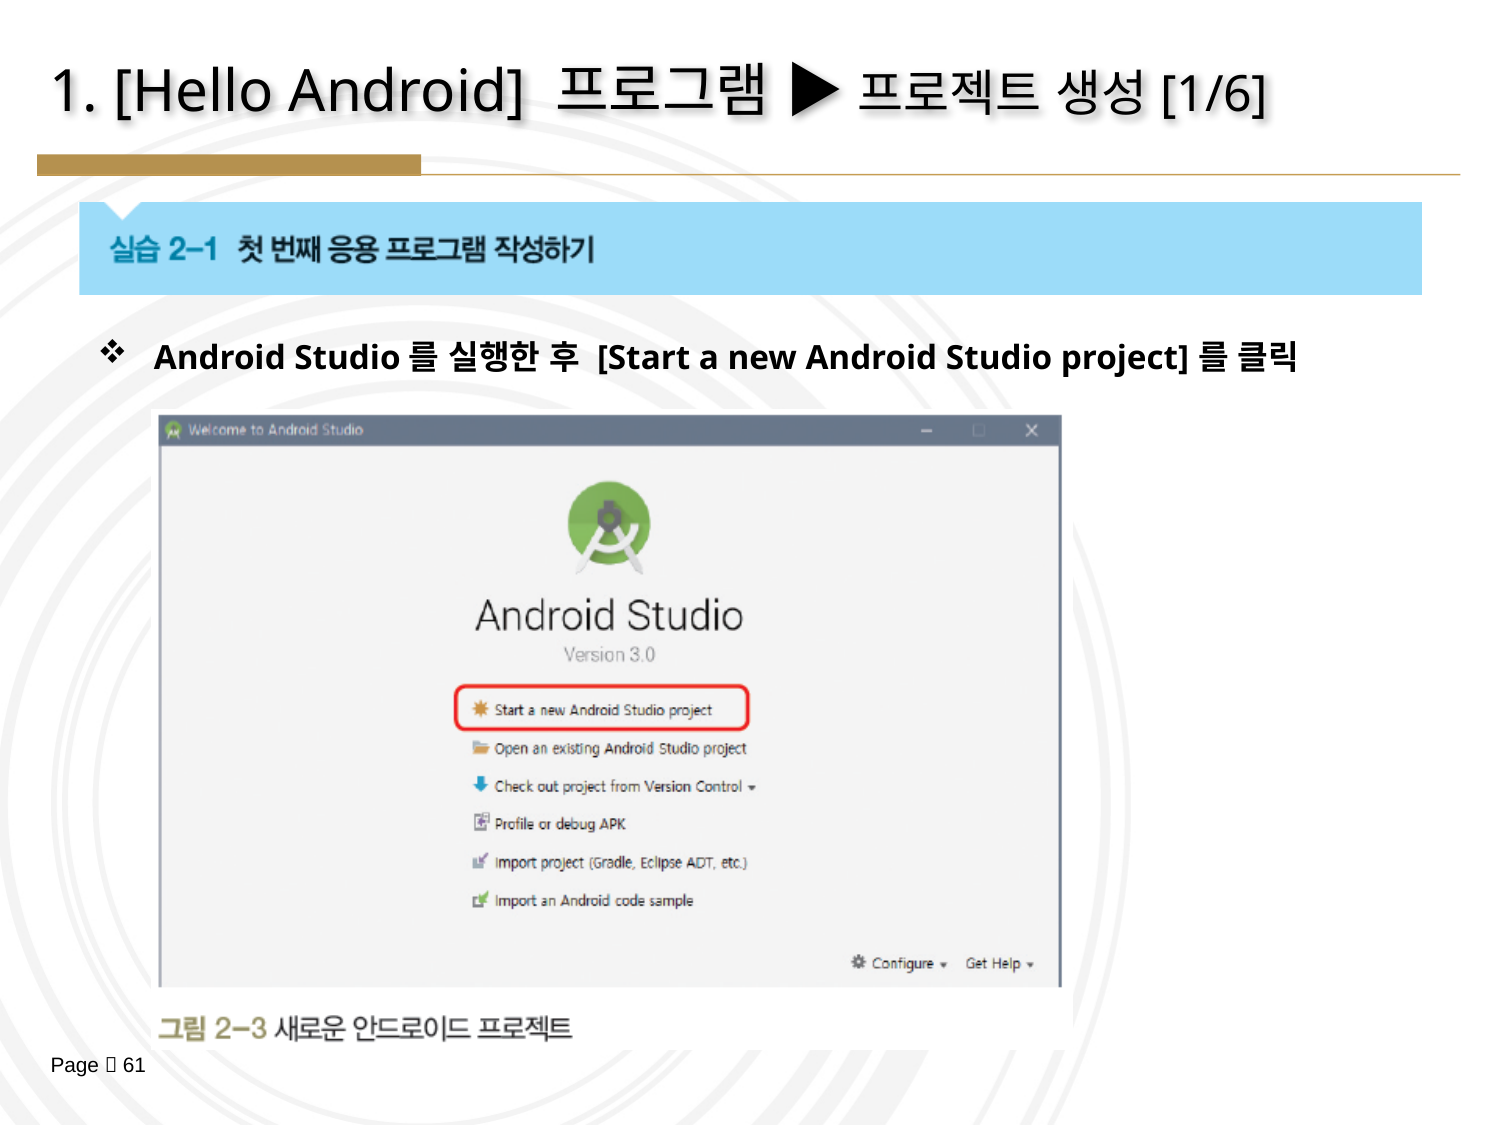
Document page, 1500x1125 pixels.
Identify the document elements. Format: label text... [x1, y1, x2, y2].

list Android Studio를 실행한 후 [Start a new Android Studio project]를 클릭 [54, 335, 1500, 1051]
picture [0, 35, 1500, 1125]
title 1. [Hello Android] 프로그램 ▶ 프로젝트 생성[1/6] [48, 53, 1448, 161]
